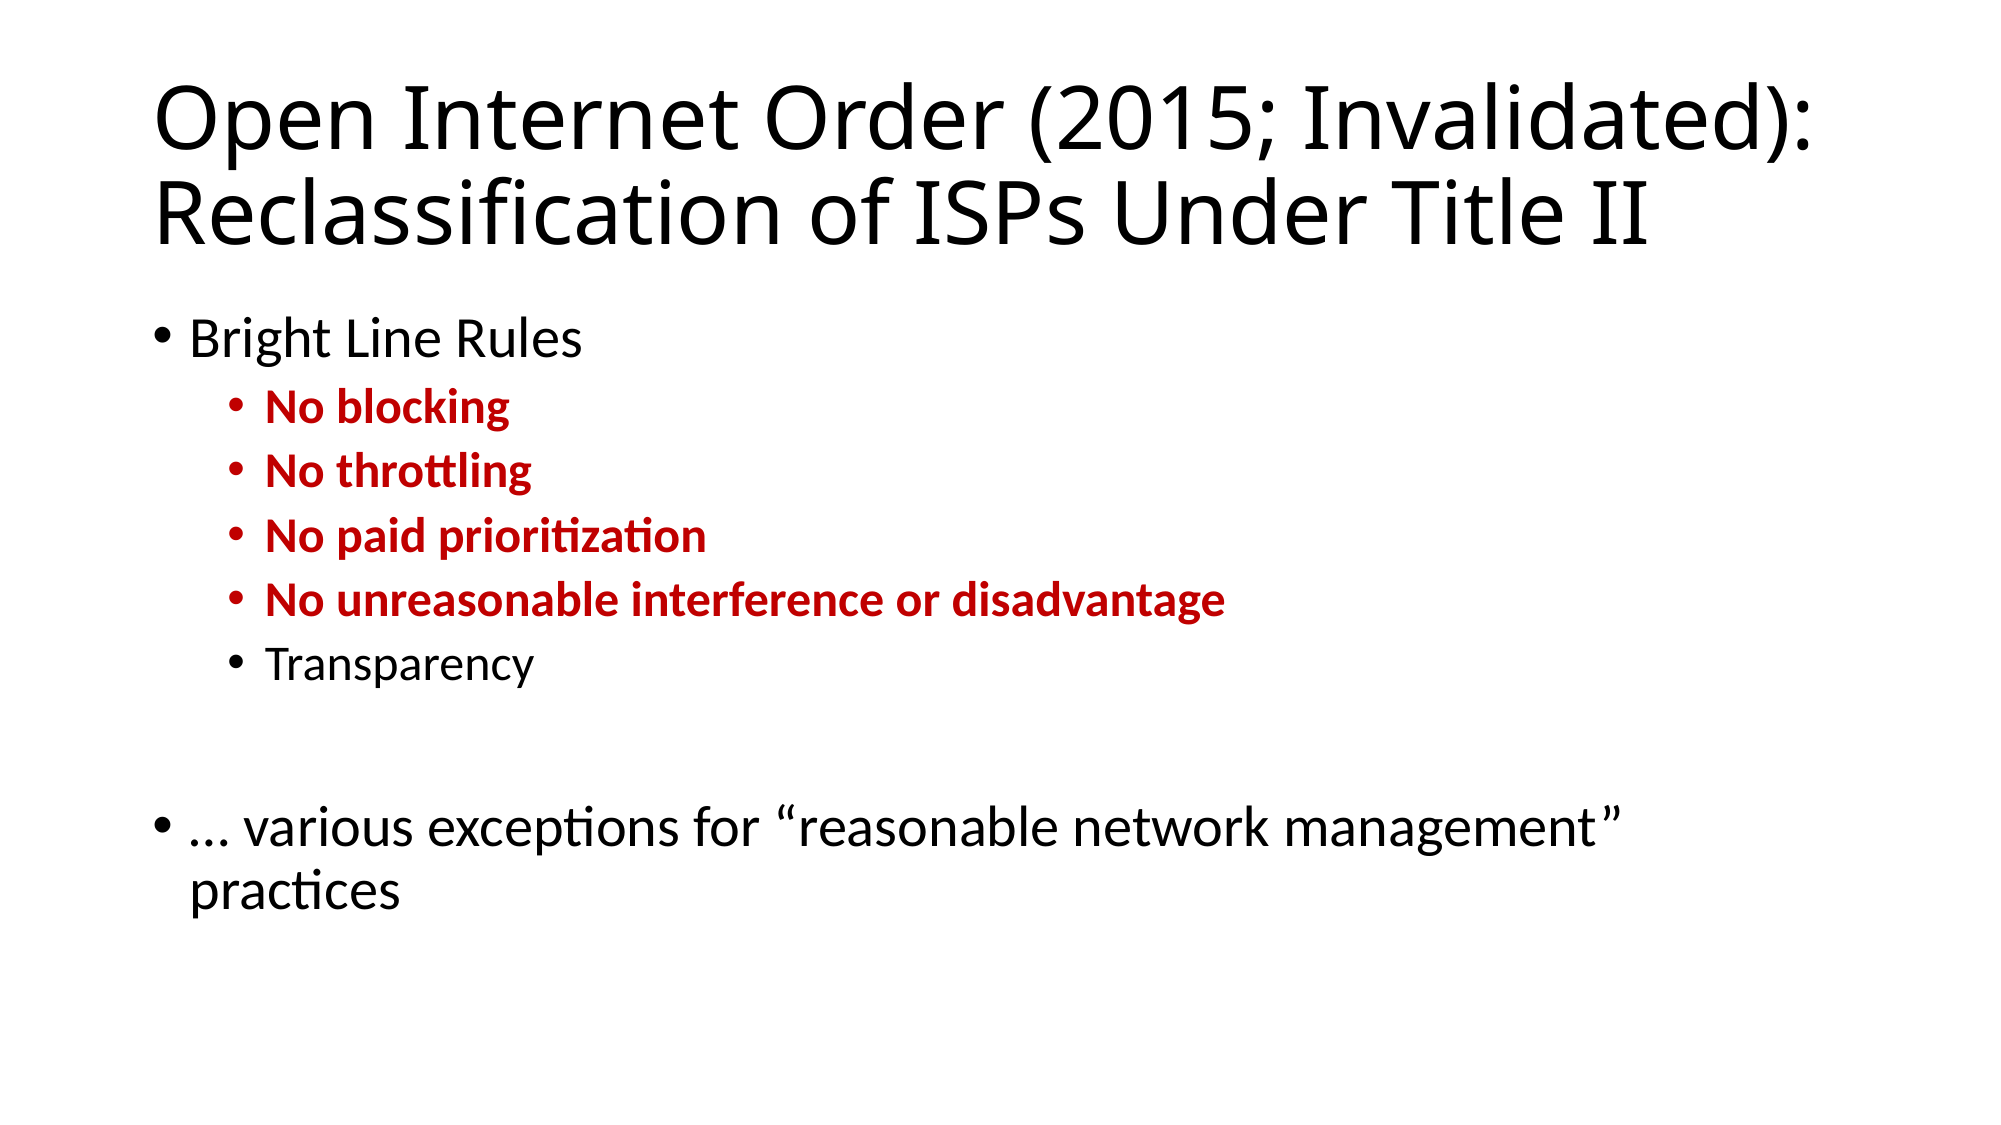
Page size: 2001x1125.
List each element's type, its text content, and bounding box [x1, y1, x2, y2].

list Bright Line Rules No blocking No throttling No paid prioritization No unreasonable interference or disadvantage Transparency … various exceptions for “reasonable network management” practices [137, 299, 1863, 1014]
title Open Internet Order (2015; Invalidated): Reclassification of ISPs Under Title II [137, 59, 1863, 278]
